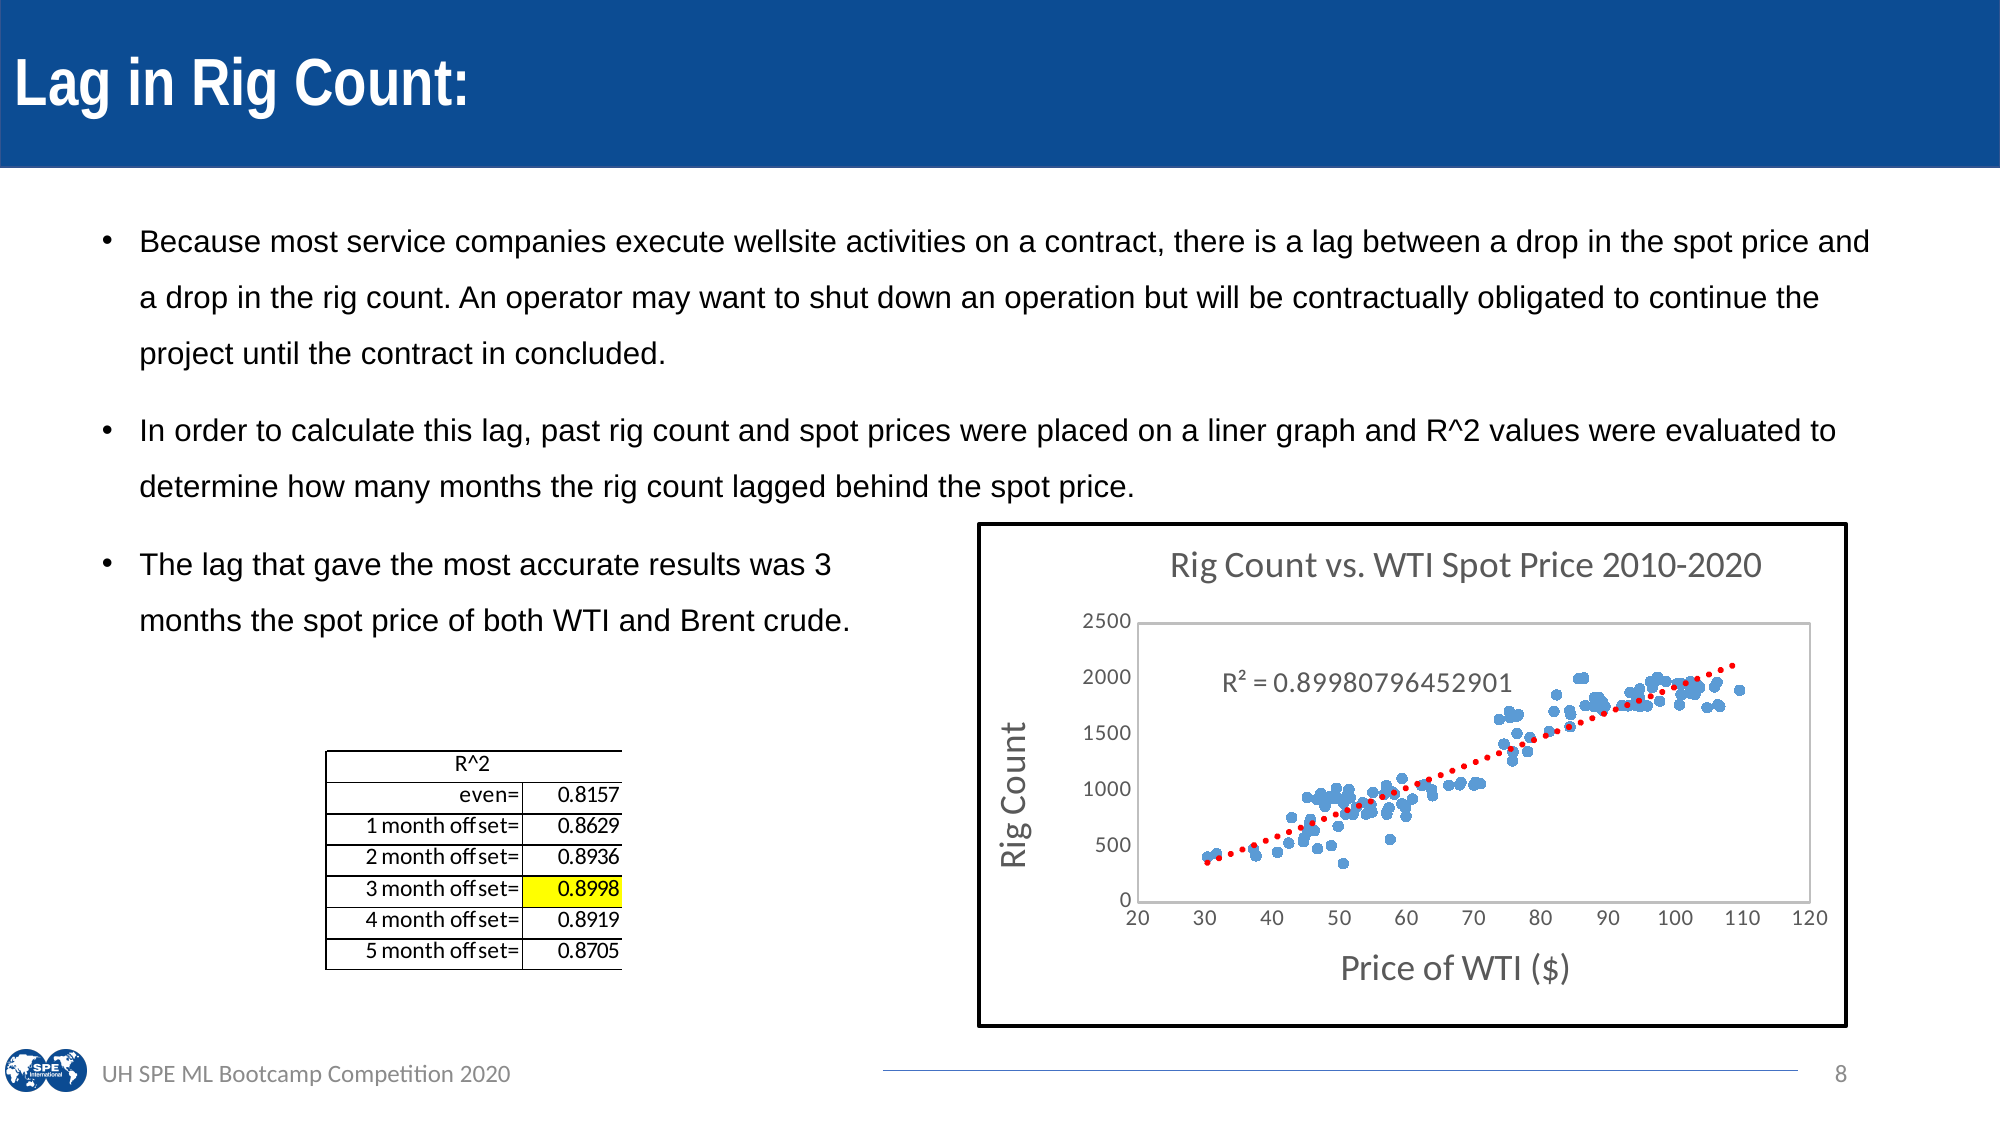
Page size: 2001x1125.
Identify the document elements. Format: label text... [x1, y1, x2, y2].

chart [976, 522, 1849, 1029]
picture [5, 1049, 87, 1092]
list Because most service companies execute wellsite activities on a contract, there is a lag between a drop in the spot price and a drop in the rig count. An operator may want to shut down an operation but will be contractually obligated to continue the project until the contract in concluded. In order to calculate this lag, past rig count and spot prices were placed on a liner graph and R^2 values were evaluated to determine how many months the rig count lagged behind the spot price. The lag that gave the most accurate results was 3 months the spot price of both WTI and Brent crude. [86, 195, 1903, 1014]
footer UH SPE ML Bootcamp Competition 2020 [86, 1042, 1412, 1103]
slide_number 8 [1412, 1042, 1863, 1103]
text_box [324, 750, 624, 971]
text_box Lag in Rig Count: [0, 0, 2000, 168]
